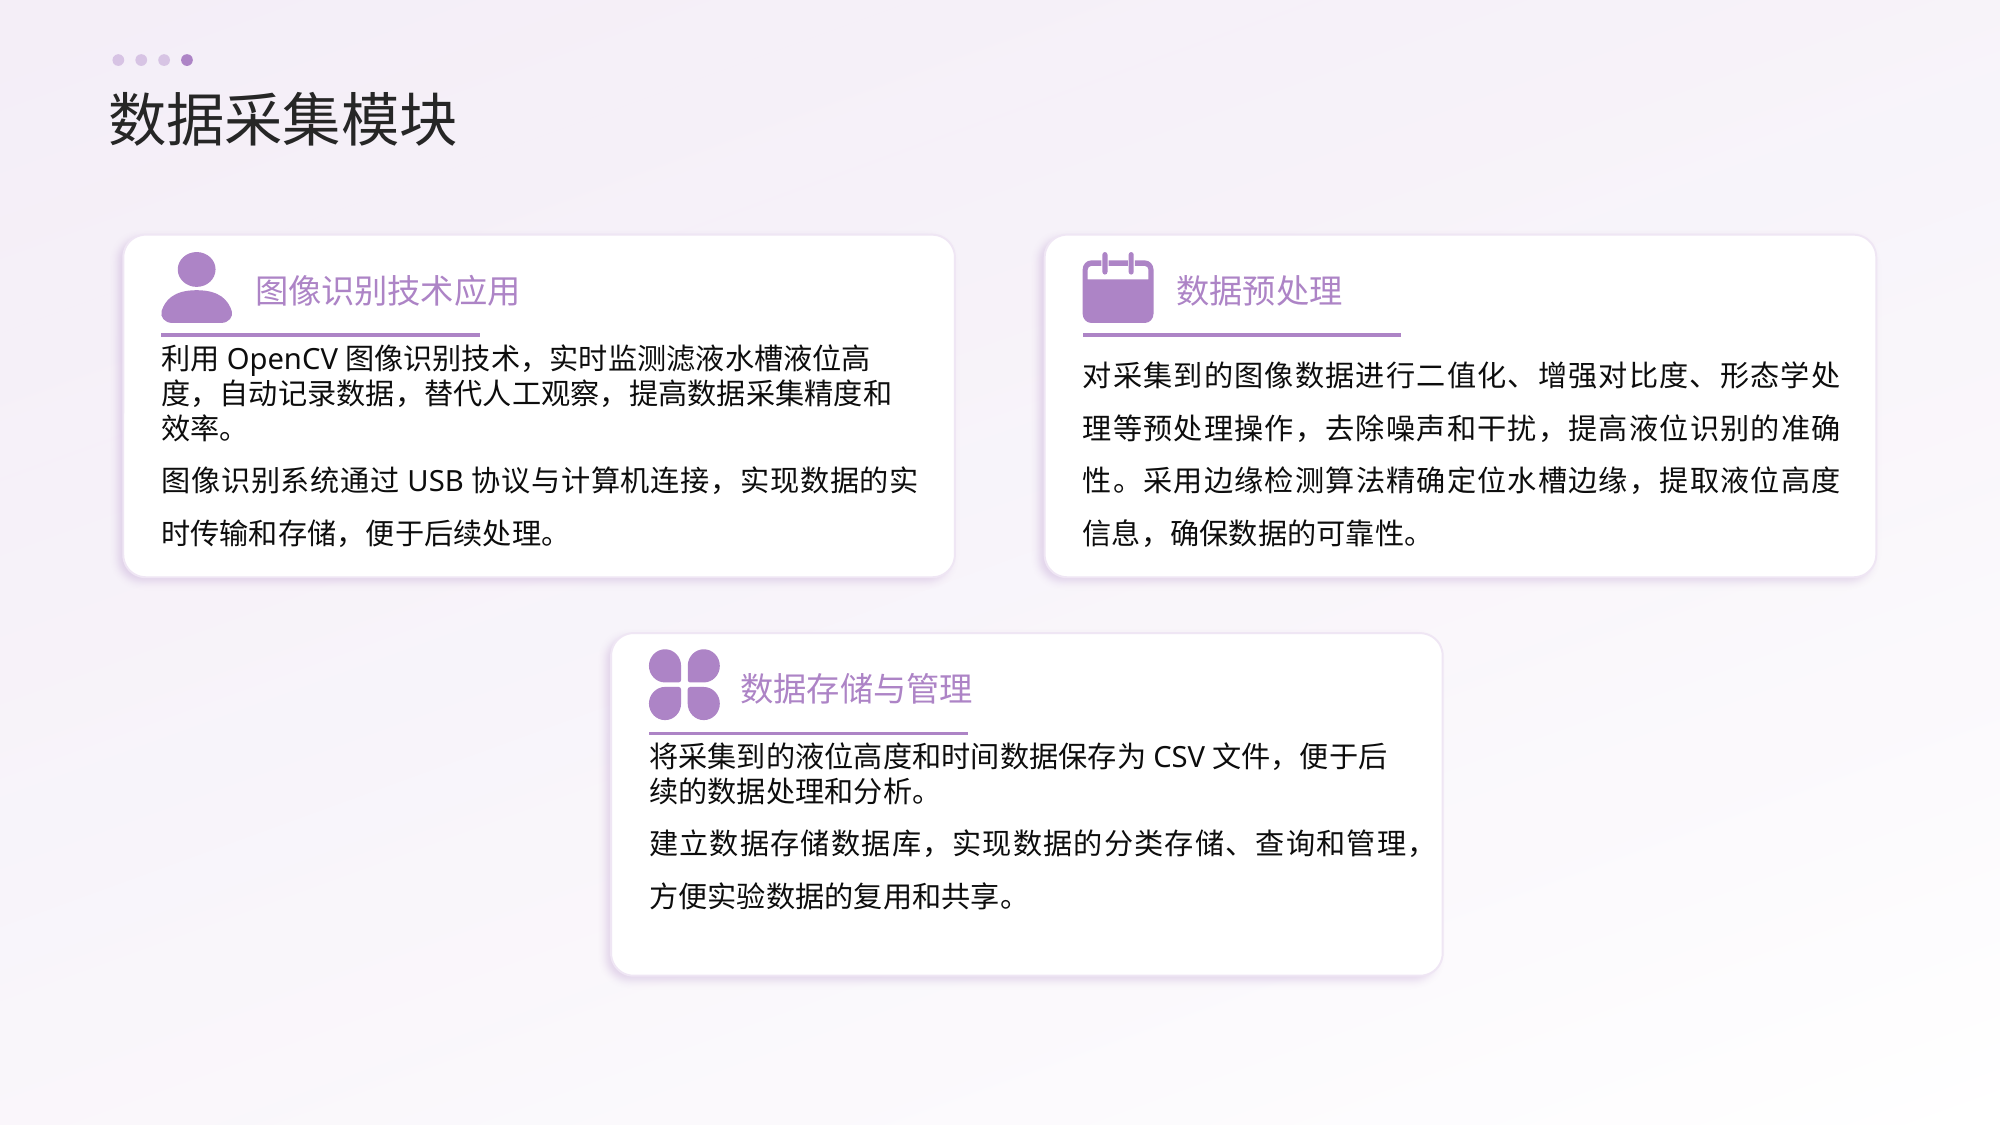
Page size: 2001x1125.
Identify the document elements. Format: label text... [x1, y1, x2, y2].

text_box [1082, 252, 1154, 323]
text_box 将采集到的液位高度和时间数据保存为CSV文件，便于后续的数据处理和分析。 建立数据存储数据库，实现数据的分类存储、查询和管理，方便实验数据的复用和共享。 [649, 738, 1408, 971]
text_box [648, 686, 682, 721]
text_box 数据存储与管理 [740, 668, 1408, 714]
text_box [687, 649, 720, 683]
text_box [123, 234, 955, 578]
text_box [112, 54, 193, 66]
text_box [161, 333, 481, 337]
text_box [1082, 333, 1402, 337]
text_box 利用OpenCV图像识别技术，实时监测滤液水槽液位高度，自动记录数据，替代人工观察，提高数据采集精度和效率。 图像识别系统通过USB协议与计算机连接，实现数据的实时传输和存储，便于后续处理。 [161, 340, 920, 572]
text_box [161, 290, 232, 323]
text_box [0, 0, 2000, 1125]
text_box [687, 686, 720, 721]
text_box [1044, 234, 1877, 578]
text_box [648, 649, 682, 683]
text_box 对采集到的图像数据进行二值化、增强对比度、形态学处理等预处理操作，去除噪声和干扰，提高液位识别的准确性。采用边缘检测算法精确定位水槽边缘，提取液位高度信息，确保数据的可靠性。 [1082, 340, 1841, 572]
text_box [648, 731, 968, 736]
text_box [611, 633, 1443, 976]
text_box 数据预处理 [1176, 270, 1841, 316]
text_box 数据采集模块 [108, 76, 1890, 154]
text_box [177, 252, 216, 287]
text_box 图像识别技术应用 [255, 270, 920, 316]
